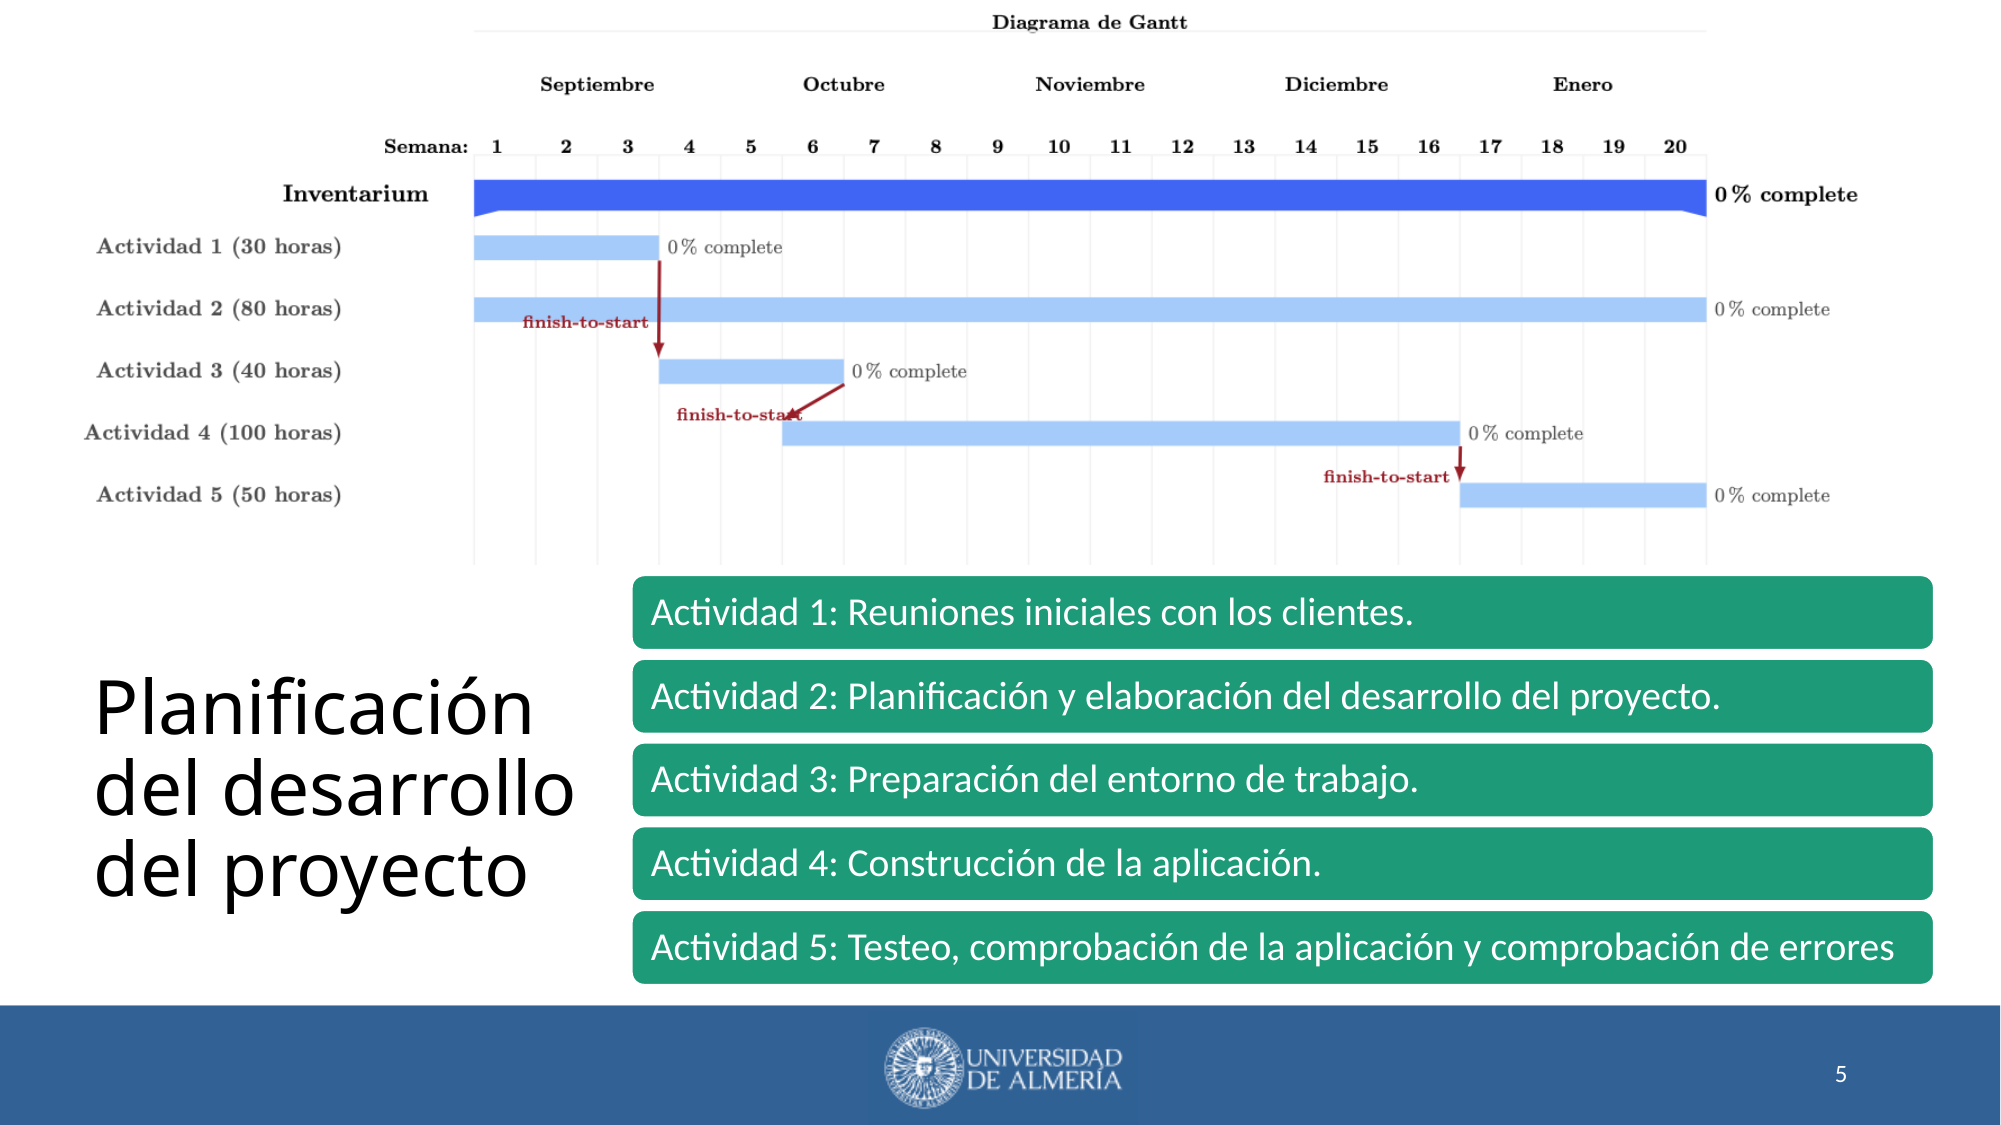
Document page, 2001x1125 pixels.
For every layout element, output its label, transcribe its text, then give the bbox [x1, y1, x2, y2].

slide_number 5 [1412, 1042, 1863, 1103]
title Planificación del desarrollo del proyecto [78, 589, 619, 993]
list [65, 0, 1934, 565]
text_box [631, 542, 1934, 1018]
